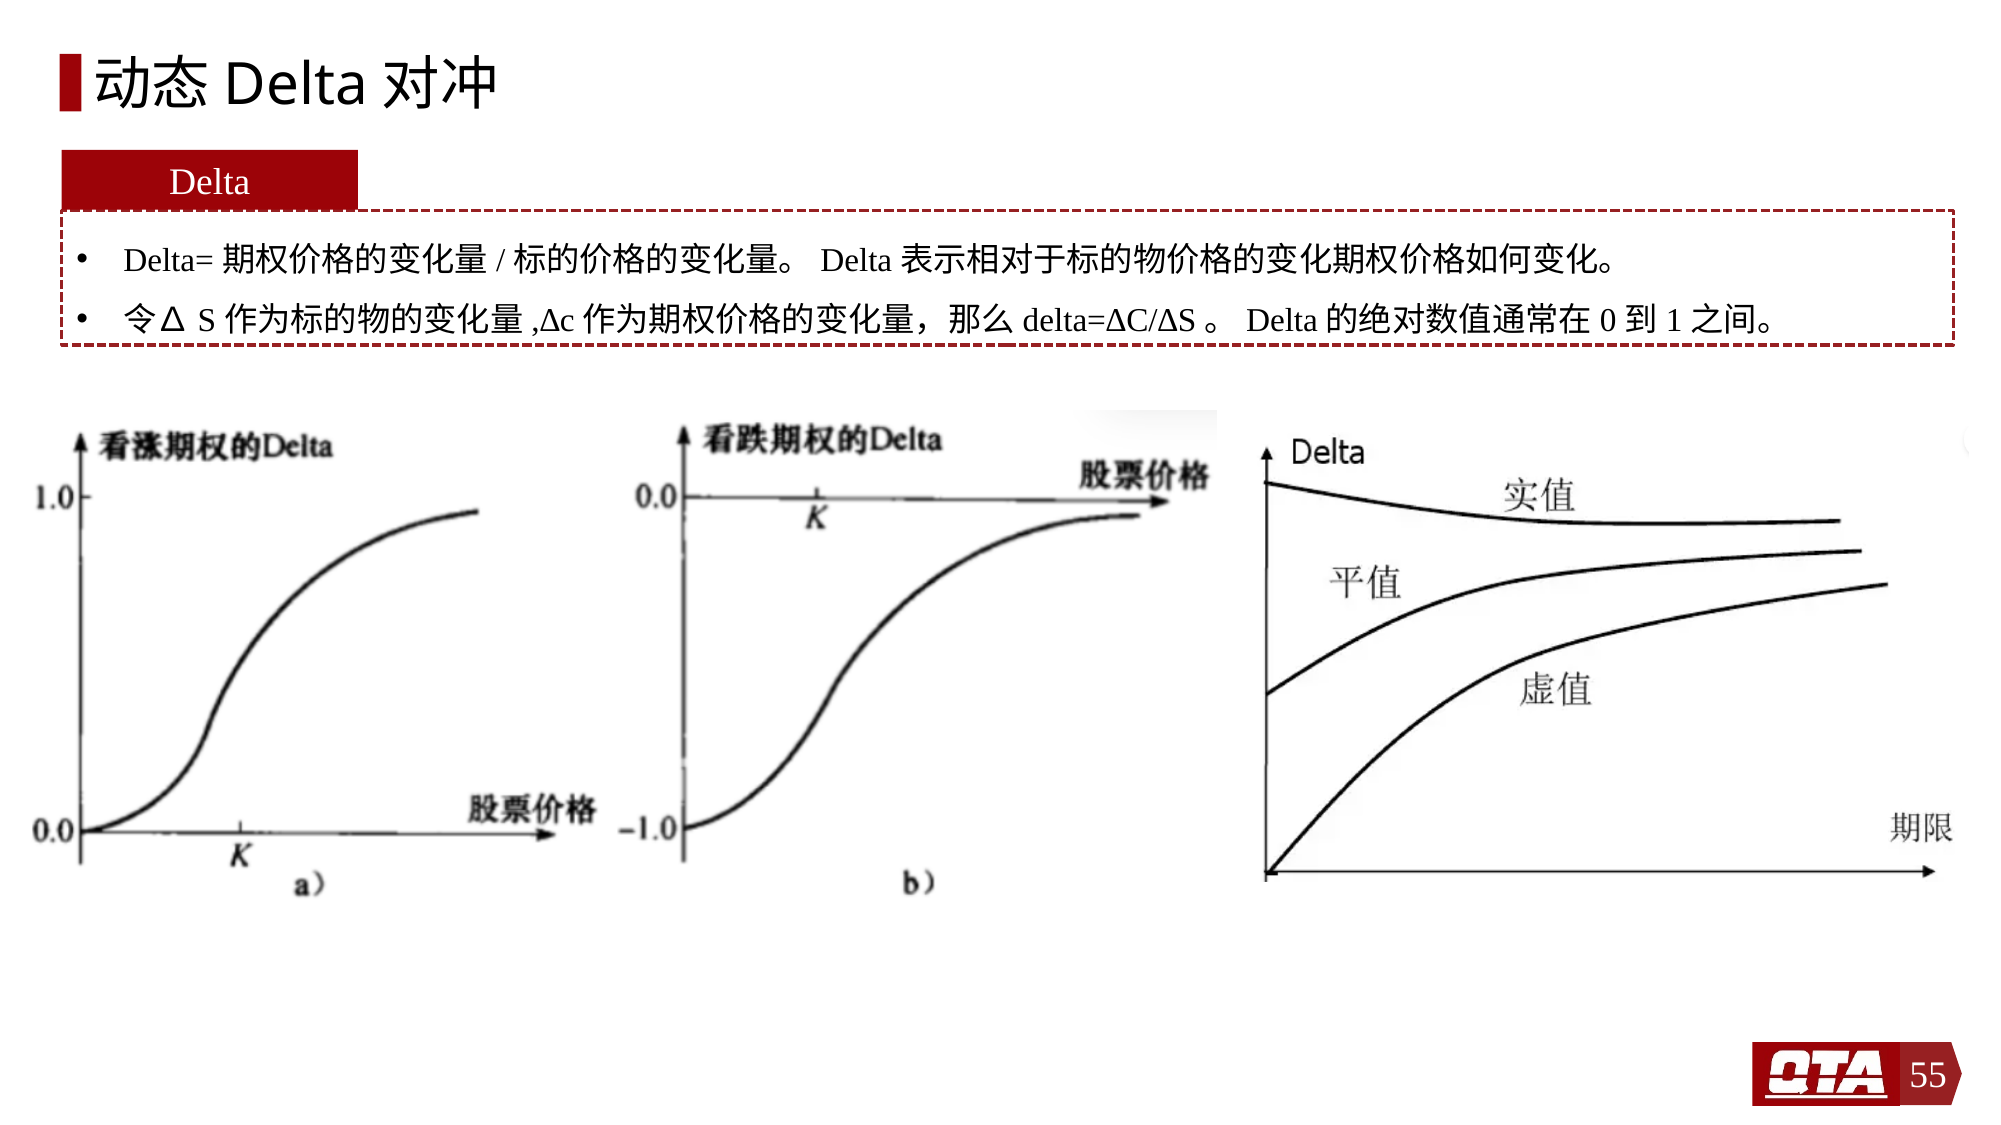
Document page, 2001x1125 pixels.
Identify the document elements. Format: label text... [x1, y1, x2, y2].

picture [31, 410, 1217, 955]
text_box Delta=期权价格的变化量/标的价格的变化量。Delta表示相对于标的物价格的变化期权价格如何变化。 令∆S作为标的物的变化量,∆c作为期权价格的变化量，那么delta=∆C/∆S。Delta的绝对数值通常在0到1之间。 [61, 210, 1954, 346]
title 动态Delta对冲 [78, 0, 1775, 173]
picture [1236, 426, 1969, 882]
slide_number 55 [1511, 1042, 1962, 1103]
text_box [78, 173, 1864, 229]
text_box Delta [61, 149, 358, 210]
